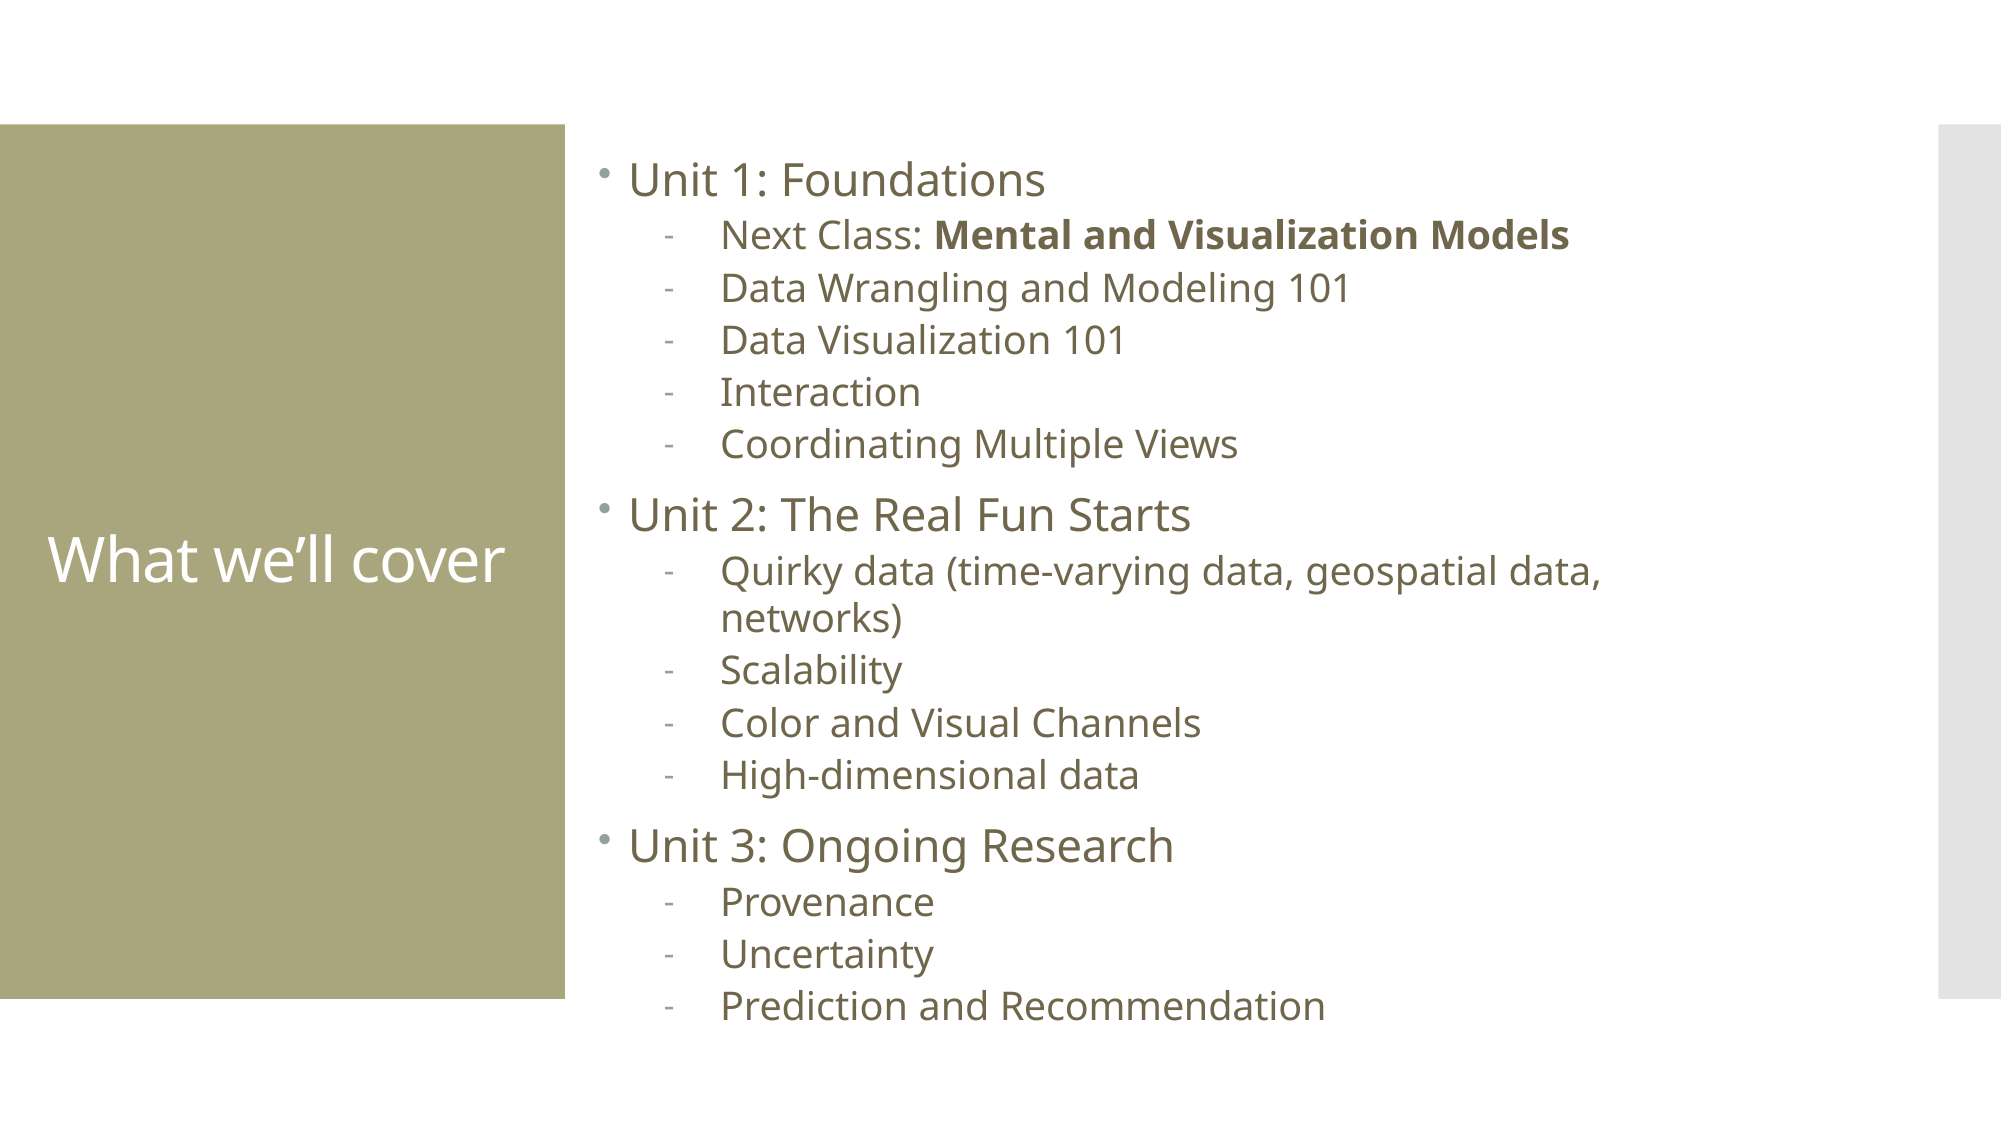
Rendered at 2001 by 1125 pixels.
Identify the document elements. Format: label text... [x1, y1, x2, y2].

text_box Unit 1: Foundations Next Class: Mental and Visualization Models Data Wrangling and Modeling 101 Data Visualization 101 Interaction Coordinating Multiple Views Unit 2: The Real Fun Starts Quirky data (time-varying data, geospatial data, networks) Scalability Color and Visual Channels High-dimensional data Unit 3: Ongoing Research Provenance Uncertainty Prediction and Recommendation [596, 141, 1740, 1028]
title What we’ll cover [33, 520, 552, 605]
